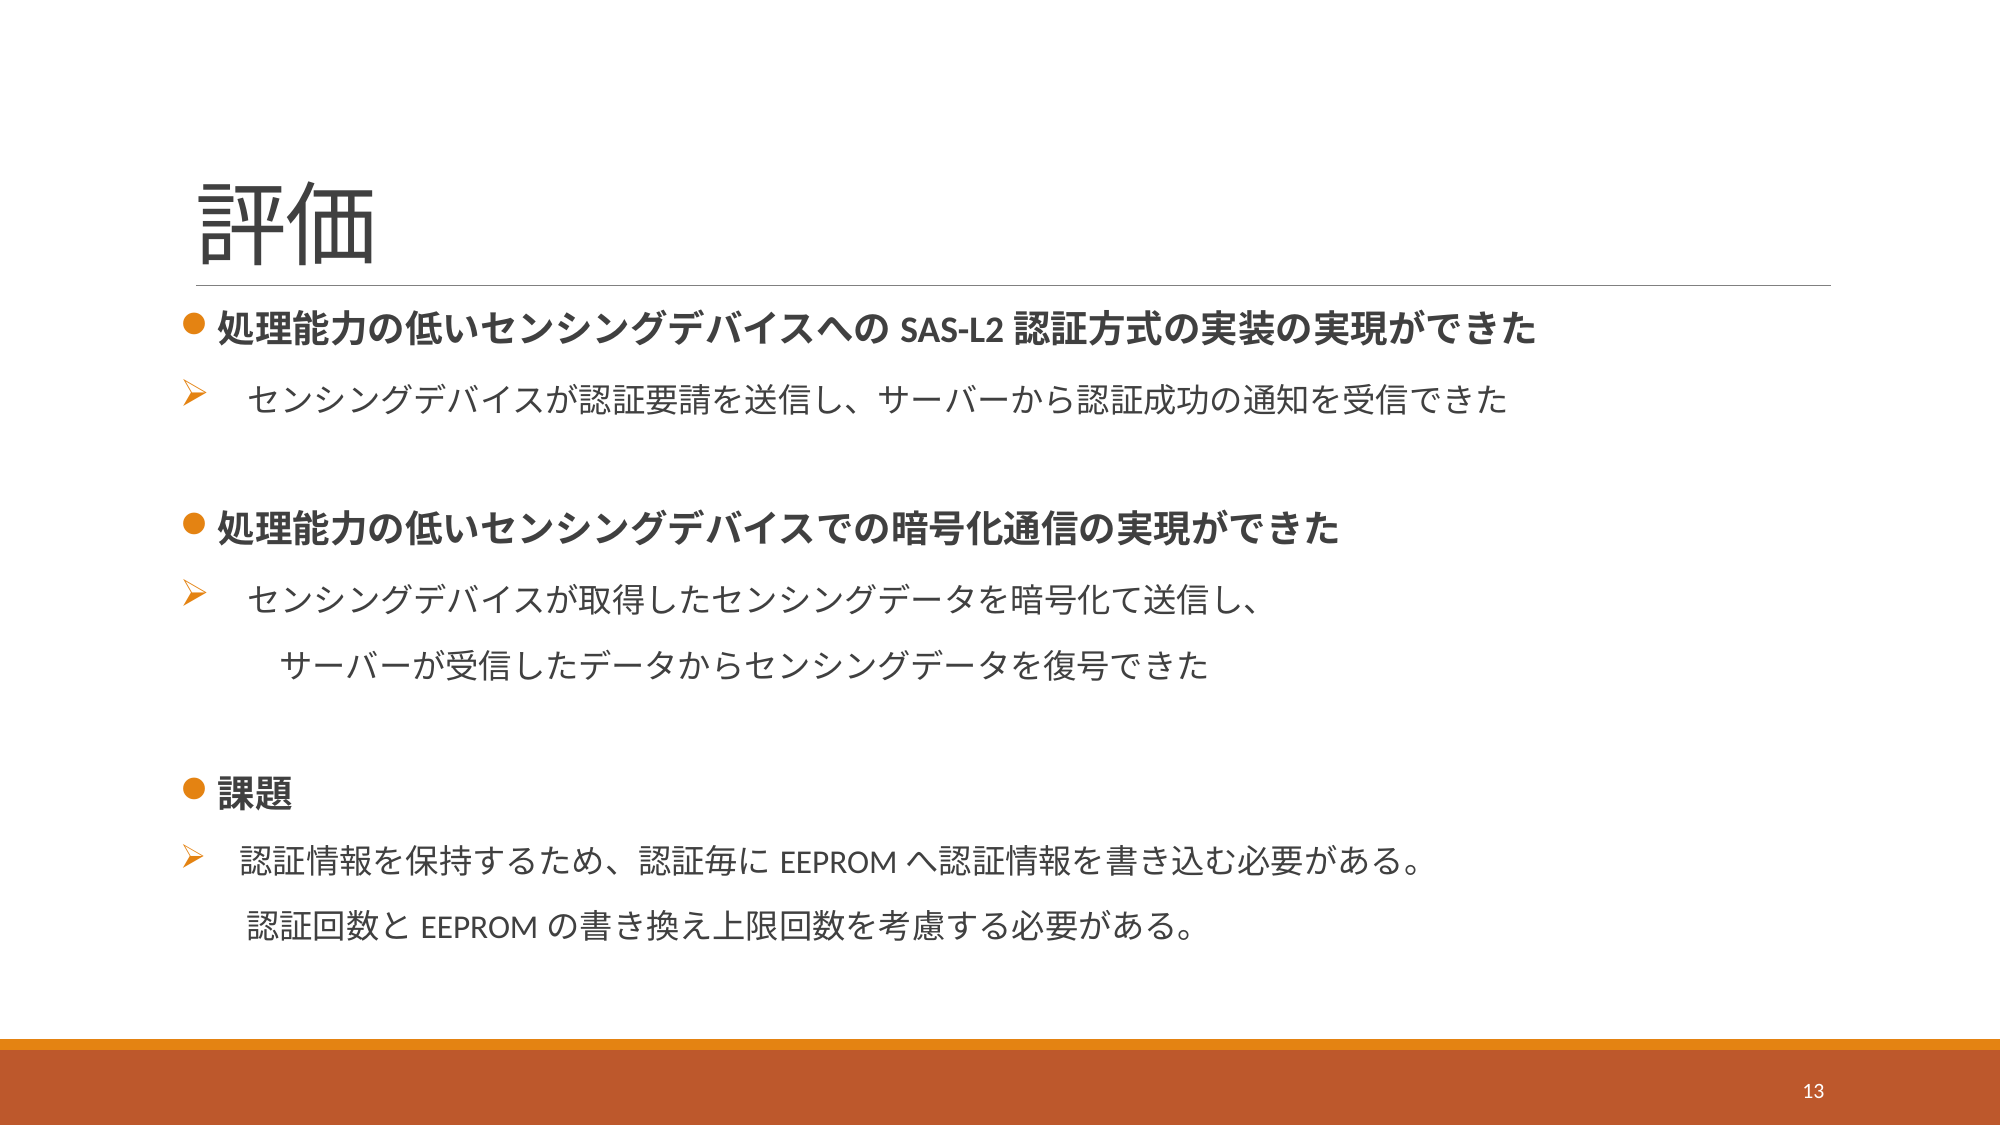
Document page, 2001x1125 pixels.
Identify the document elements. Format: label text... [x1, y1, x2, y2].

title 評価 [180, 47, 1830, 285]
list 処理能力の低いセンシングデバイスへのSAS-L2認証方式の実装の実現ができた センシングデバイスが認証要請を送信し、サーバーから認証成功の通知を受信できた 処理能力の低いセンシングデバイスでの暗号化通信の実現ができた センシングデバイスが取得したセンシングデータを暗号化て送信し、 サーバーが受信したデータからセンシングデータを復号できた 課題 認証情報を保持するため、認証毎にEEPROMへ認証情報を書き込む必要がある。 認証回数とEEPROMの書き換え上限回数を考慮する必要がある。 [180, 302, 1830, 963]
slide_number 13 [1624, 1059, 1840, 1120]
